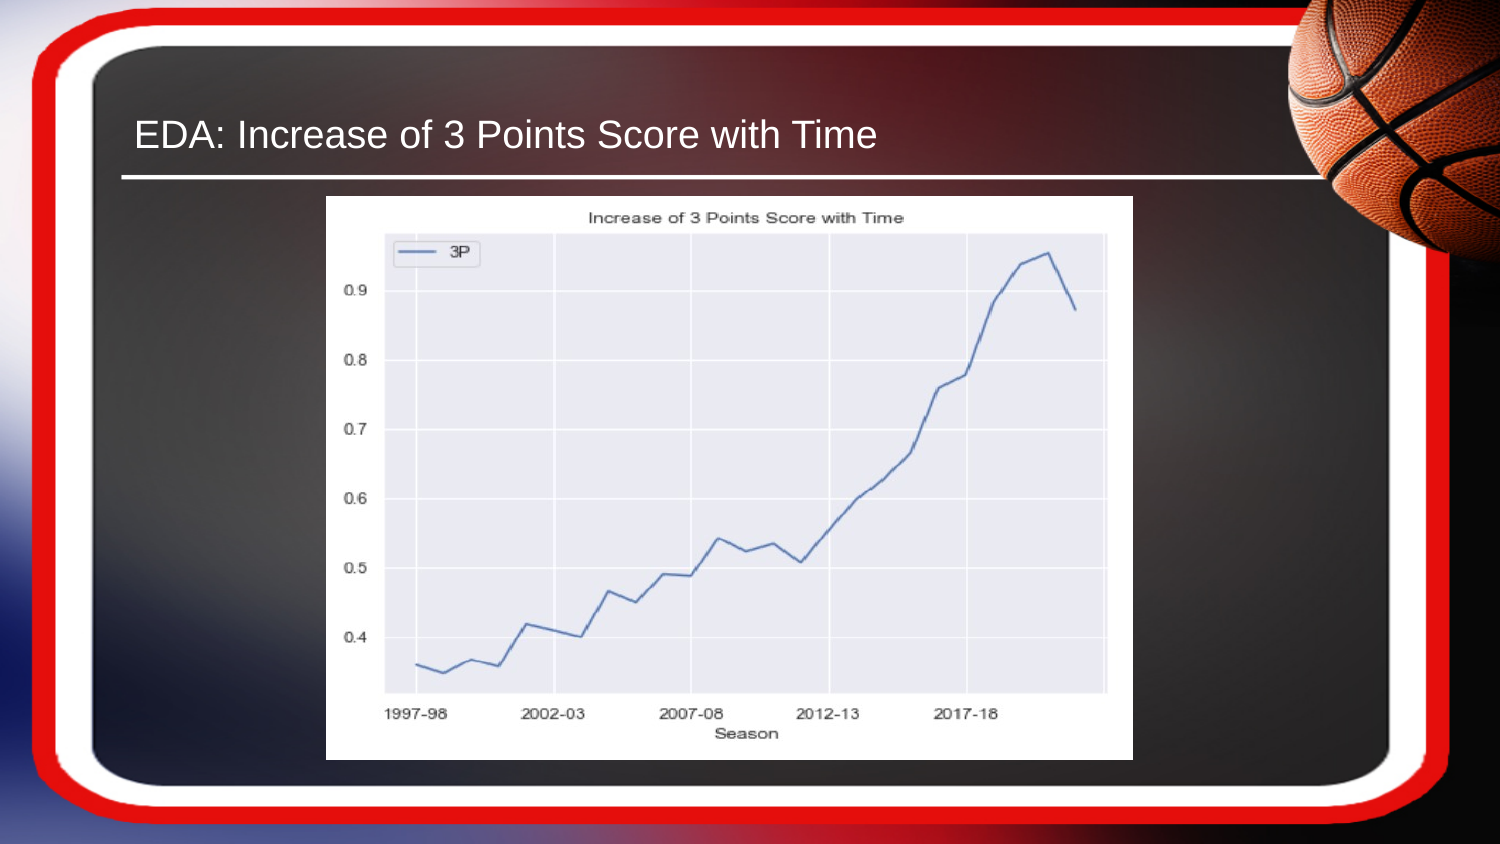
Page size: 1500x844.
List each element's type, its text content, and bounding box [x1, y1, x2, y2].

text_box EDA: Increase of 3 Points Score with Time [133, 108, 1235, 157]
picture [0, 0, 1500, 844]
